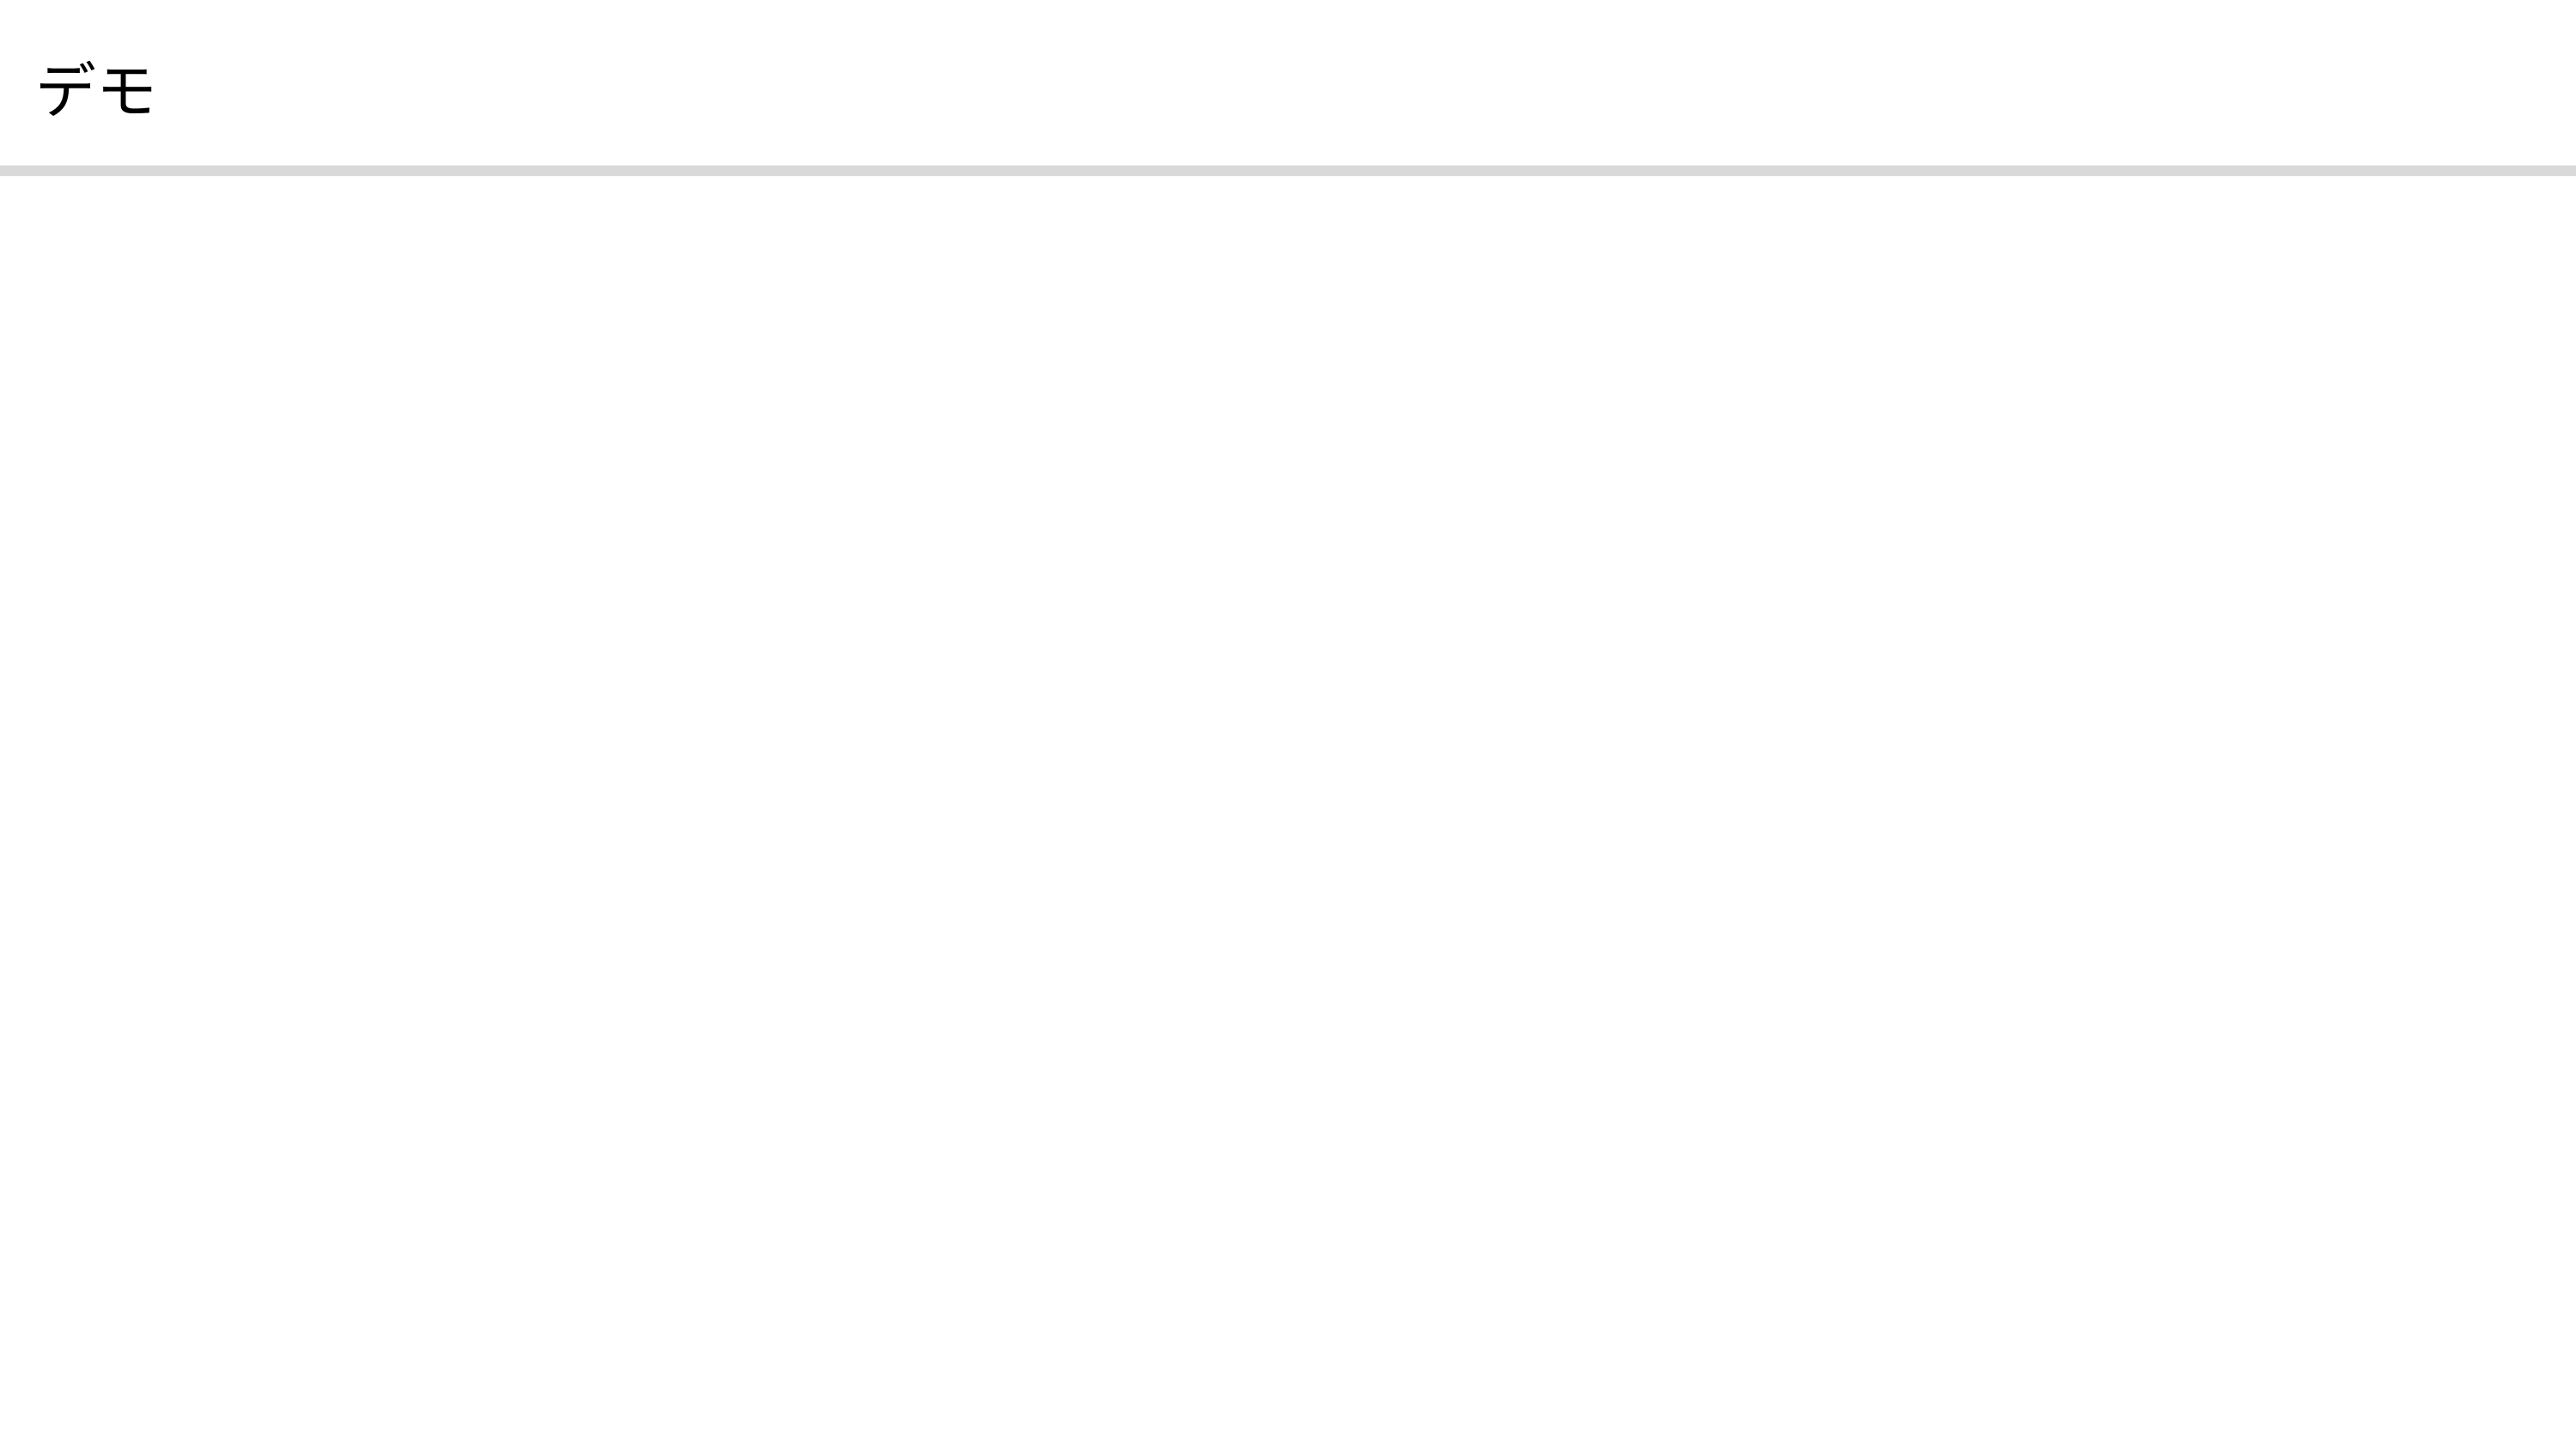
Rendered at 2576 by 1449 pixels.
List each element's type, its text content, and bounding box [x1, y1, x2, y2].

text_box デモ [35, 39, 1257, 125]
